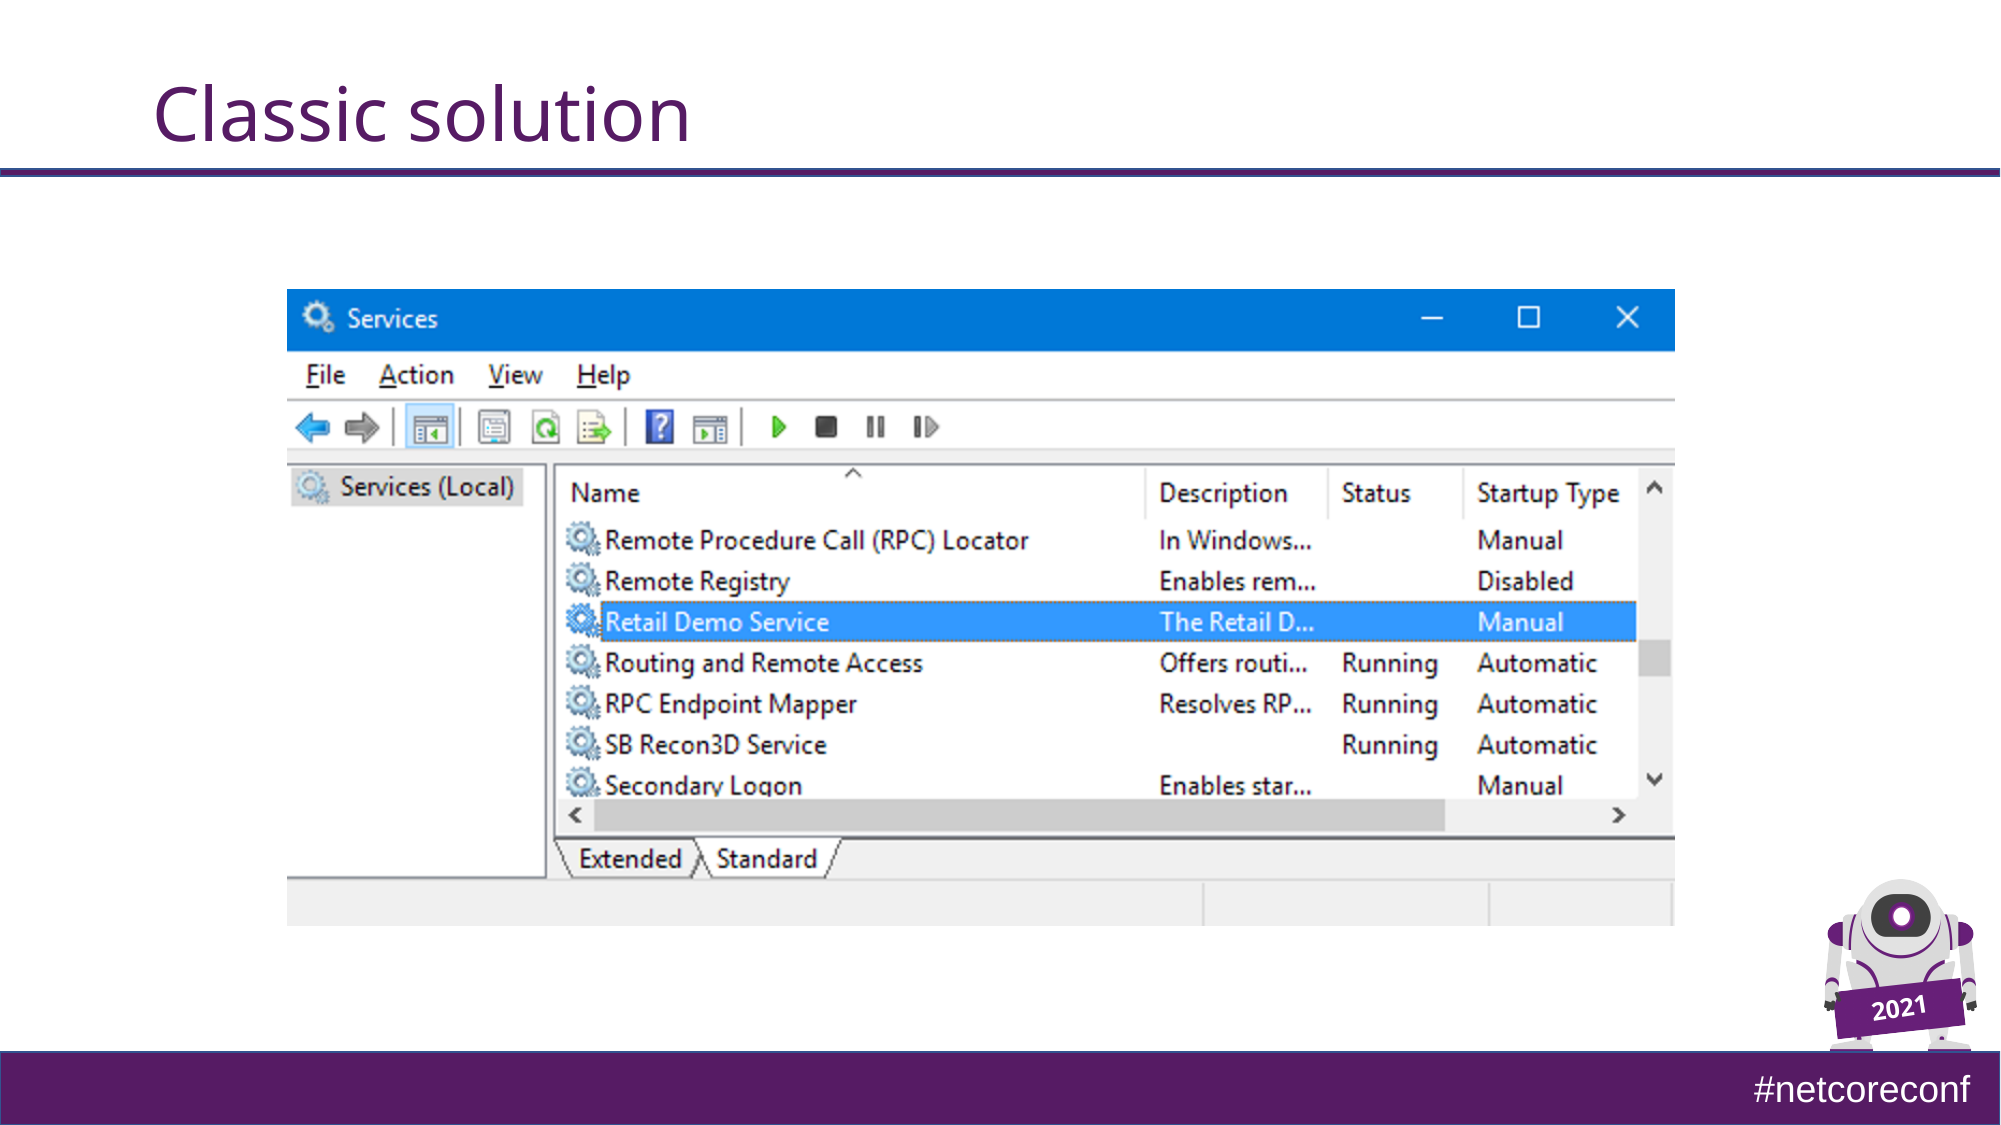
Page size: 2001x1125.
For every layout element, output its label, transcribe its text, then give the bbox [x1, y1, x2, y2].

title Classic solution [137, 20, 1863, 213]
picture [1824, 879, 1977, 1051]
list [287, 289, 1675, 926]
